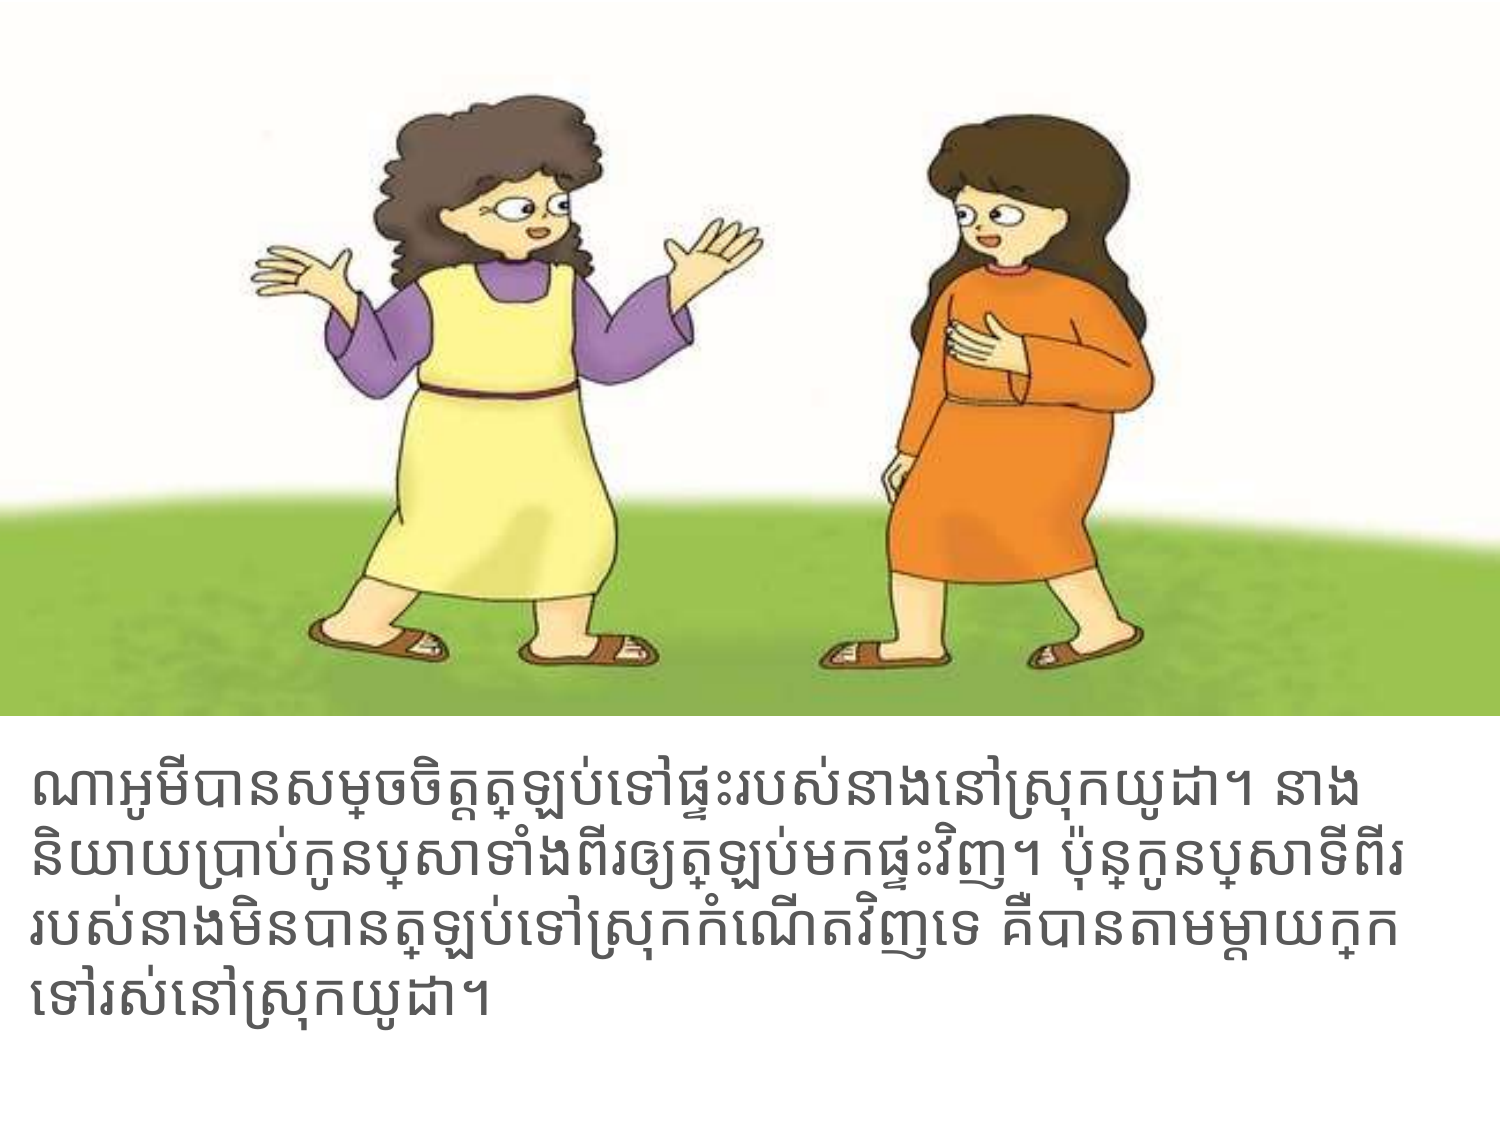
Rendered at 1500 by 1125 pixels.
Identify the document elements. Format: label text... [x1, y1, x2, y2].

picture [0, 1, 1500, 717]
text_box ណាអូមី​បាន​សម្រេច​ចិត្ត​ត្រឡប់​ទៅ​ផ្ទះ​របស់​នាង​នៅ​ស្រុក​យូដា។ នាង​និយាយ​ប្រាប់​កូន​ប្រសា​ទាំង​ពីរ​ឲ្យ​ត្រឡប់​មក​ផ្ទះ​វិញ។ ប៉ុន្តែ​កូន​ប្រសា​ទីពីរ​របស់​នាង​មិន​បាន​ត្រឡប់​ទៅ​ស្រុក​កំណើត​វិញ​ទេ គឺ​បាន​តាម​ម្ដាយ​ក្មេក​ទៅ​រស់​នៅ​ស្រុក​យូដា។ [14, 739, 1486, 1035]
